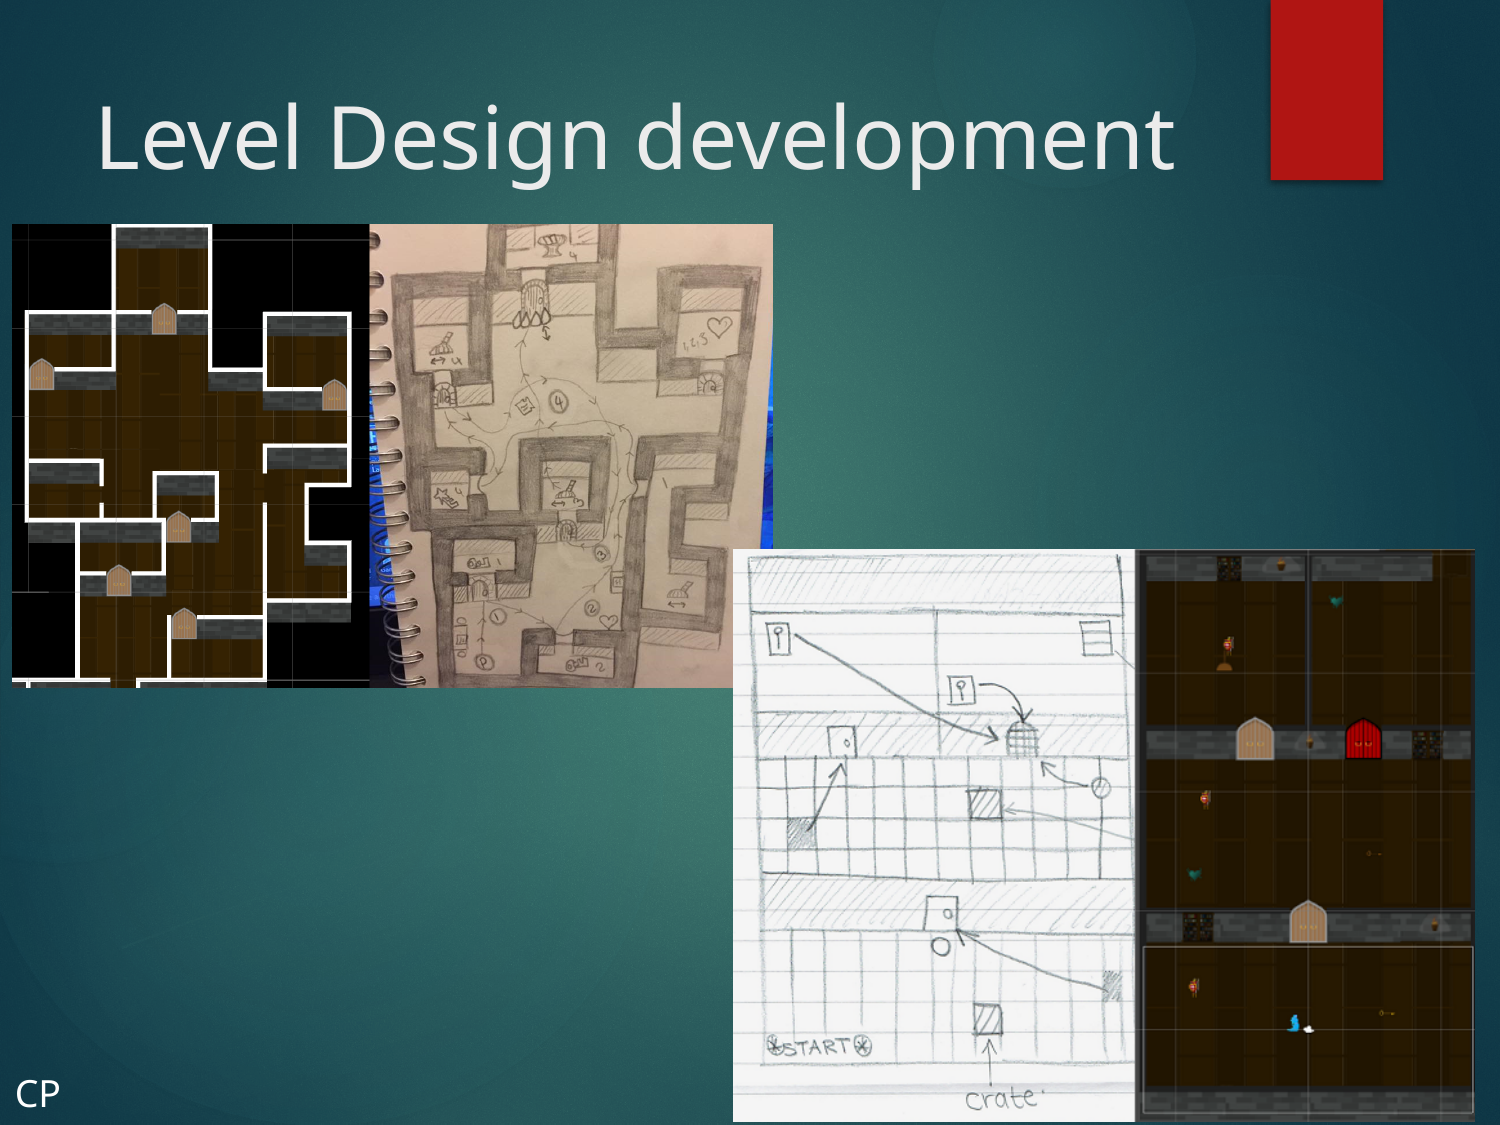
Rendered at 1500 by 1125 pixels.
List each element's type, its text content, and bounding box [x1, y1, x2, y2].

text_box CP [0, 1062, 88, 1123]
picture [12, 224, 1476, 1122]
title Level Design development [79, 74, 1263, 304]
